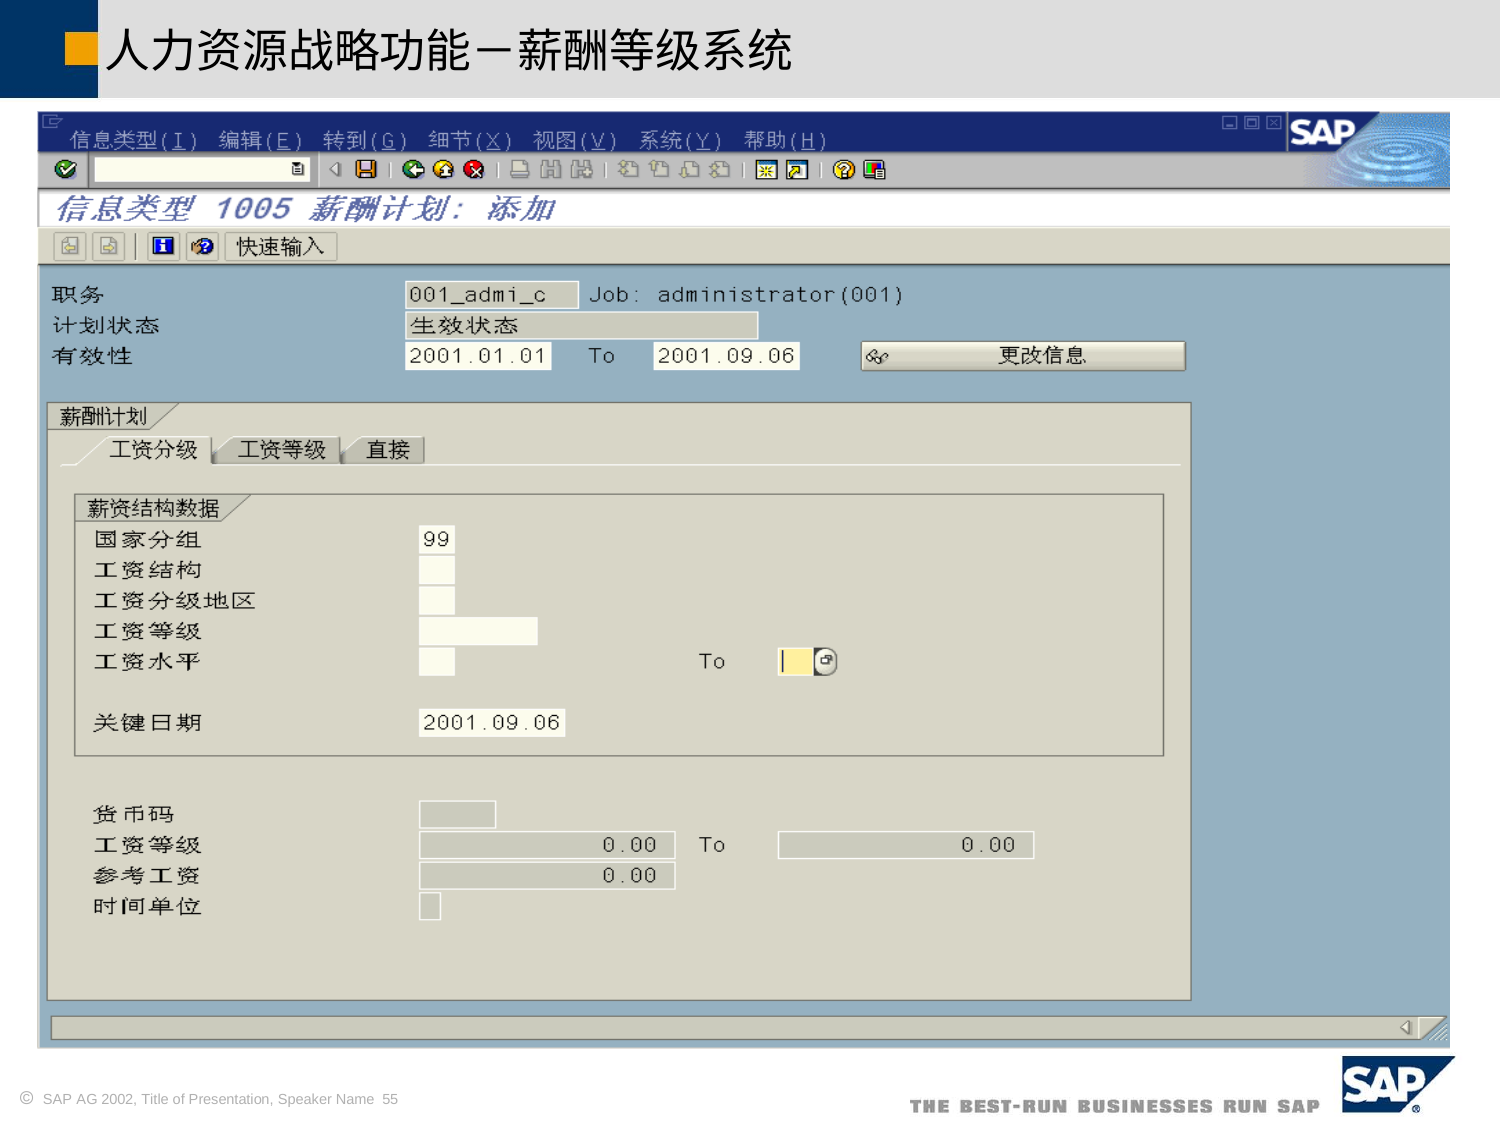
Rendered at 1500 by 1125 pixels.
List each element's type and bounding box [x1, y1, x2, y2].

text_box [0, 0, 1500, 1125]
